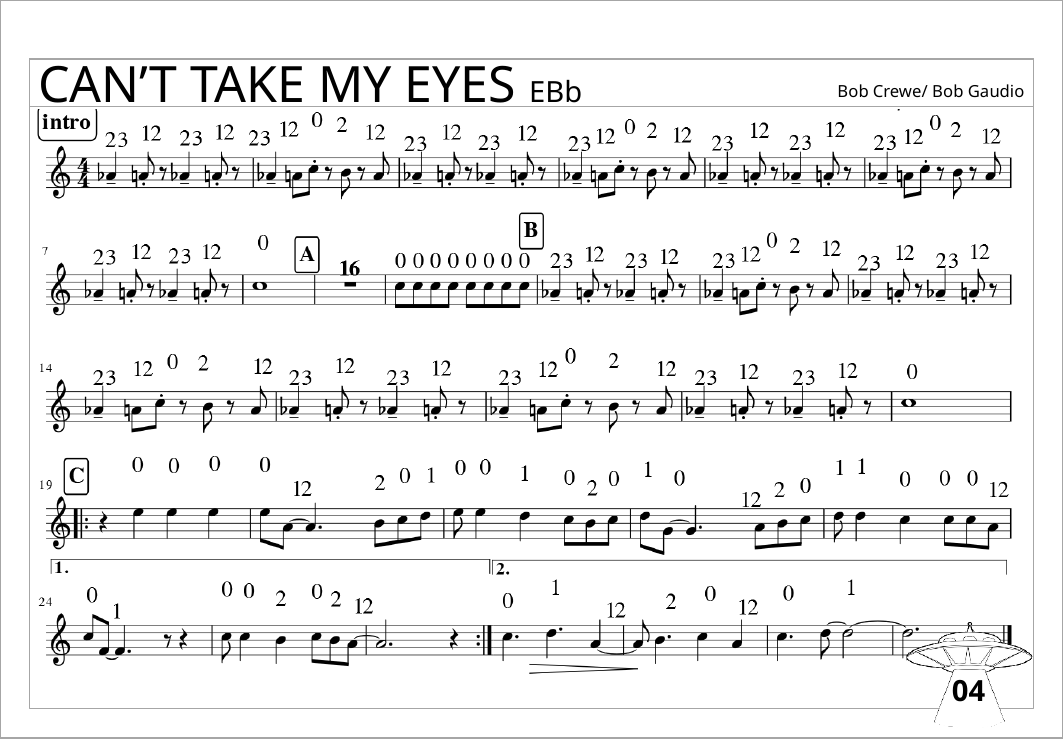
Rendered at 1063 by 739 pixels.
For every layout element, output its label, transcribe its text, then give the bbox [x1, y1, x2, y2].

text_box Bob Crewe/ Bob Gaudio [543, 53, 1040, 109]
text_box [27, 57, 1035, 108]
text_box [27, 702, 881, 711]
text_box [0, 0, 1063, 739]
text_box [1024, 109, 1035, 602]
text_box CAN’T TAKE MY EYES EBb [23, 45, 756, 107]
picture [11, 108, 1051, 739]
